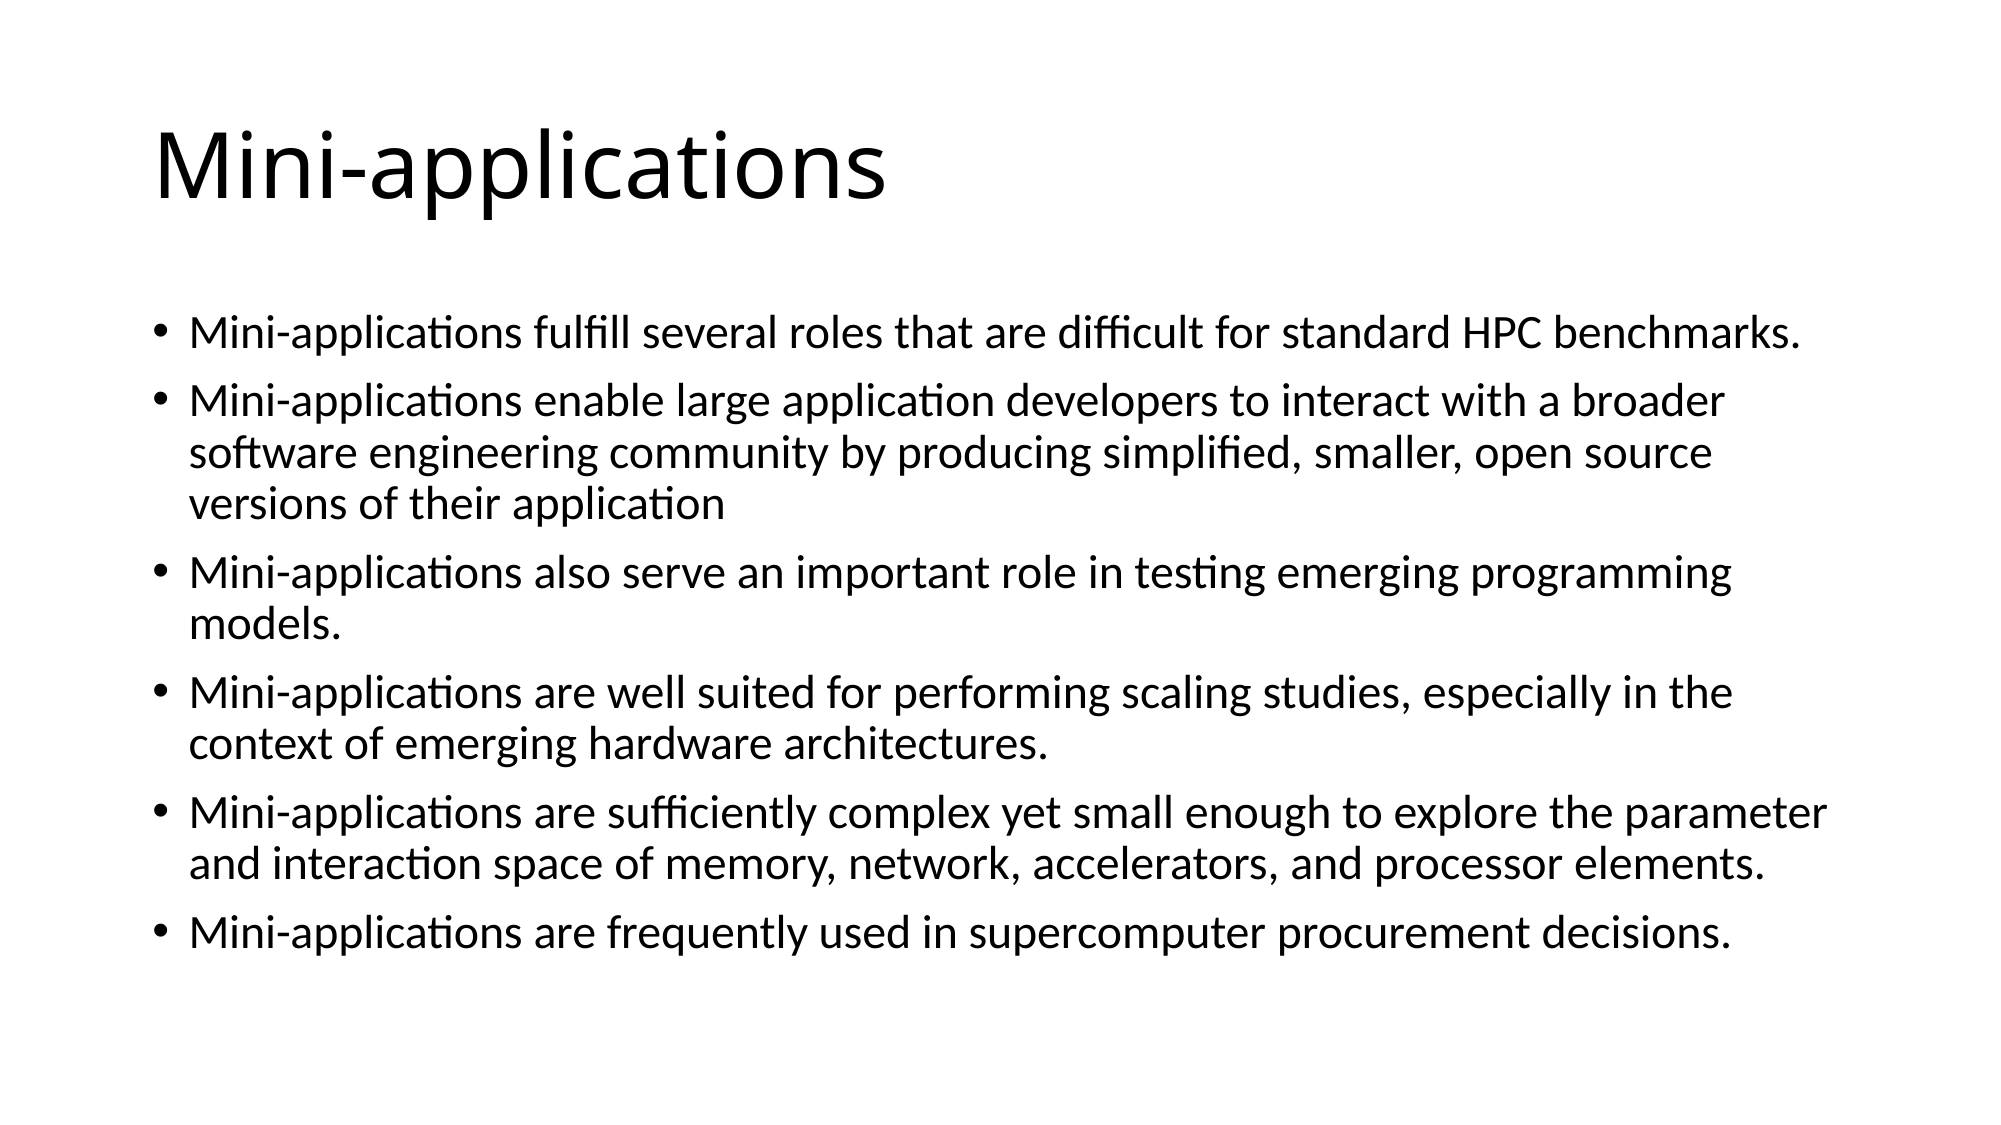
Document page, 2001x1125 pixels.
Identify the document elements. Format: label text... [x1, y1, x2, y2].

title Mini-applications [137, 59, 1863, 278]
list Mini-applications fulfill several roles that are difficult for standard HPC benchmarks. Mini-applications enable large application developers to interact with a broader software engineering community by producing simplified, smaller, open source versions of their application Mini-applications also serve an important role in testing emerging programming models. Mini-applications are well suited for performing scaling studies, especially in the context of emerging hardware architectures. Mini-applications are sufficiently complex yet small enough to explore the parameter and interaction space of memory, network, accelerators, and processor elements. Mini-applications are frequently used in supercomputer procurement decisions. [137, 299, 1863, 1014]
